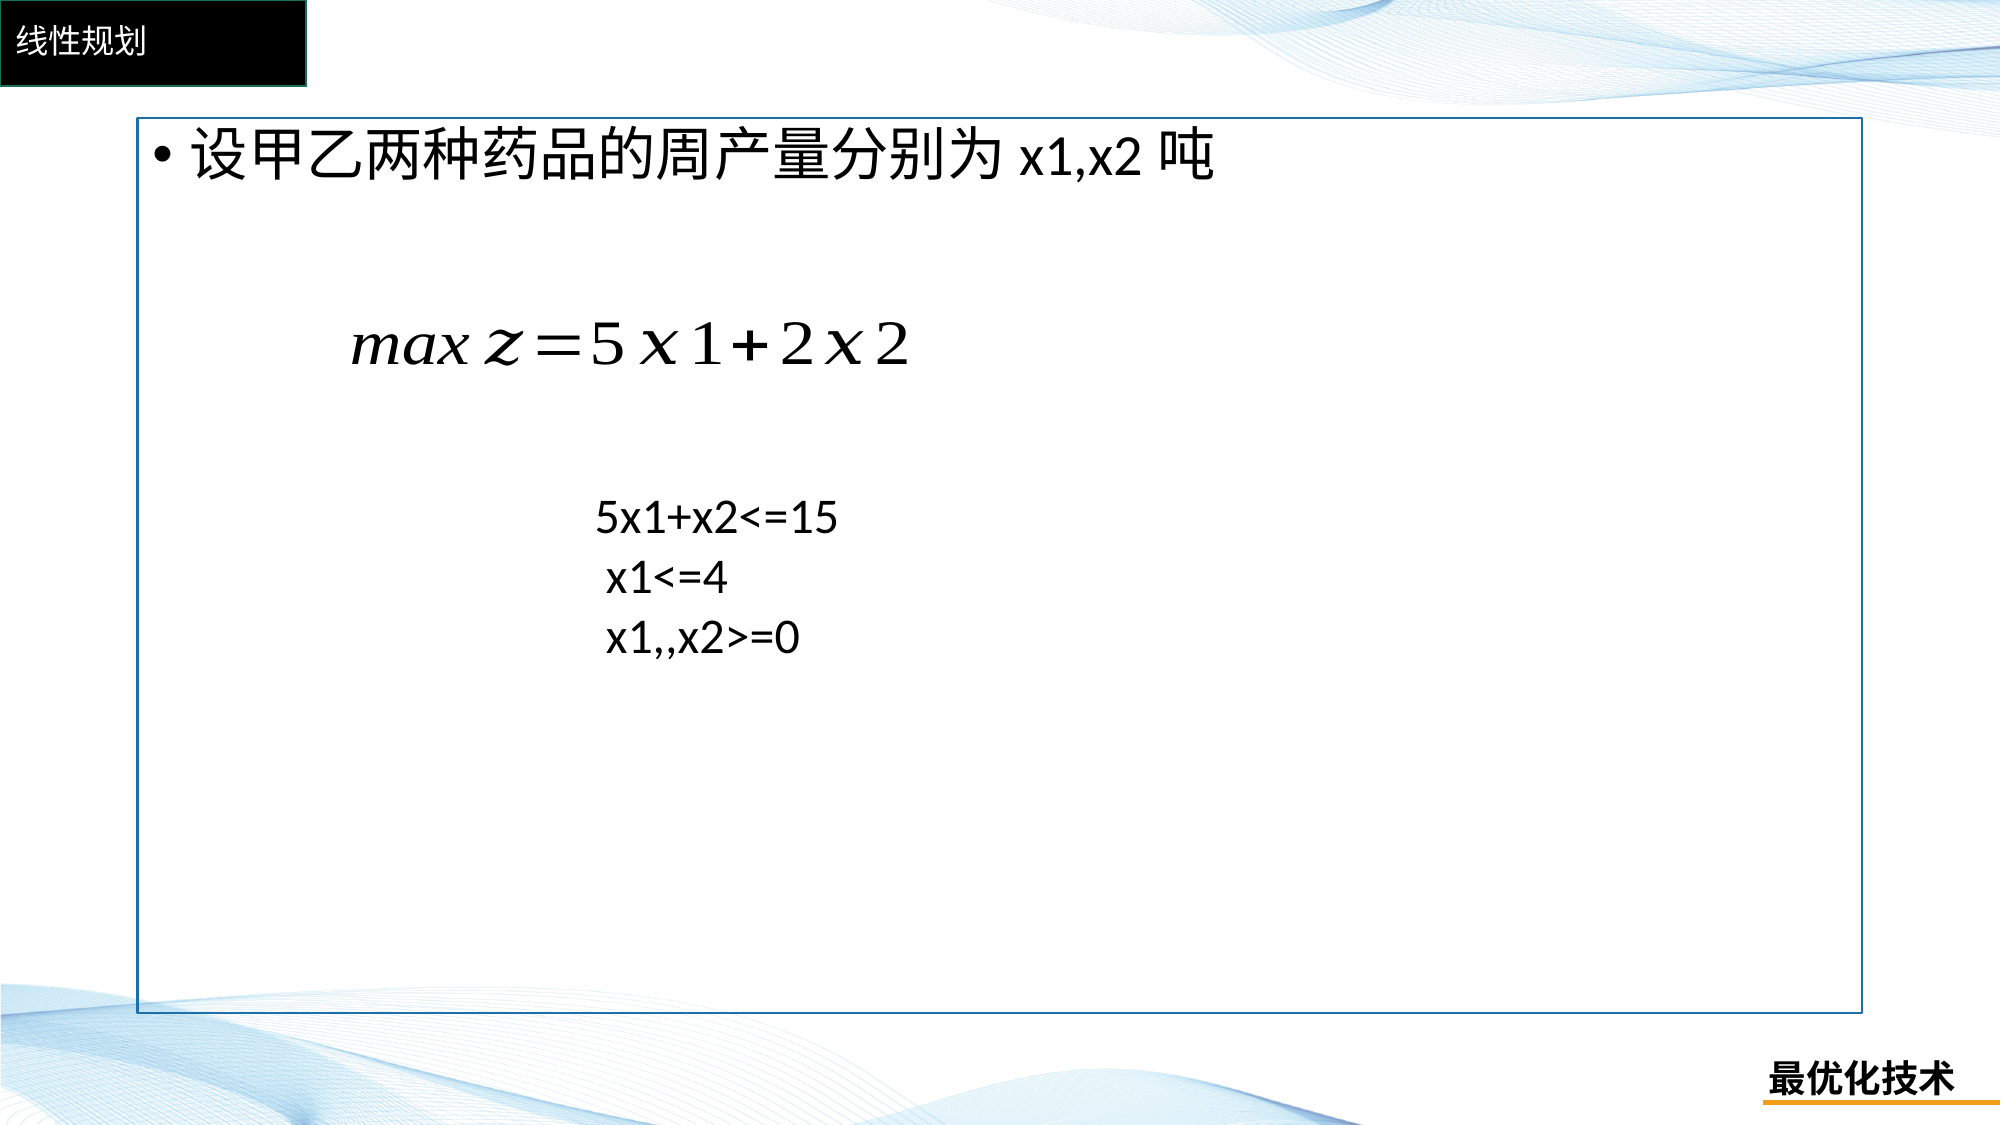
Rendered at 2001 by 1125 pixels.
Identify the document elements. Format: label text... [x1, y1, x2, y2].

picture [885, 1, 1999, 148]
list 设甲乙两种药品的周产量分别为x1,x2吨 [136, 117, 1863, 1014]
title 线性规划 [0, 0, 1725, 86]
picture [2, 977, 1590, 1125]
